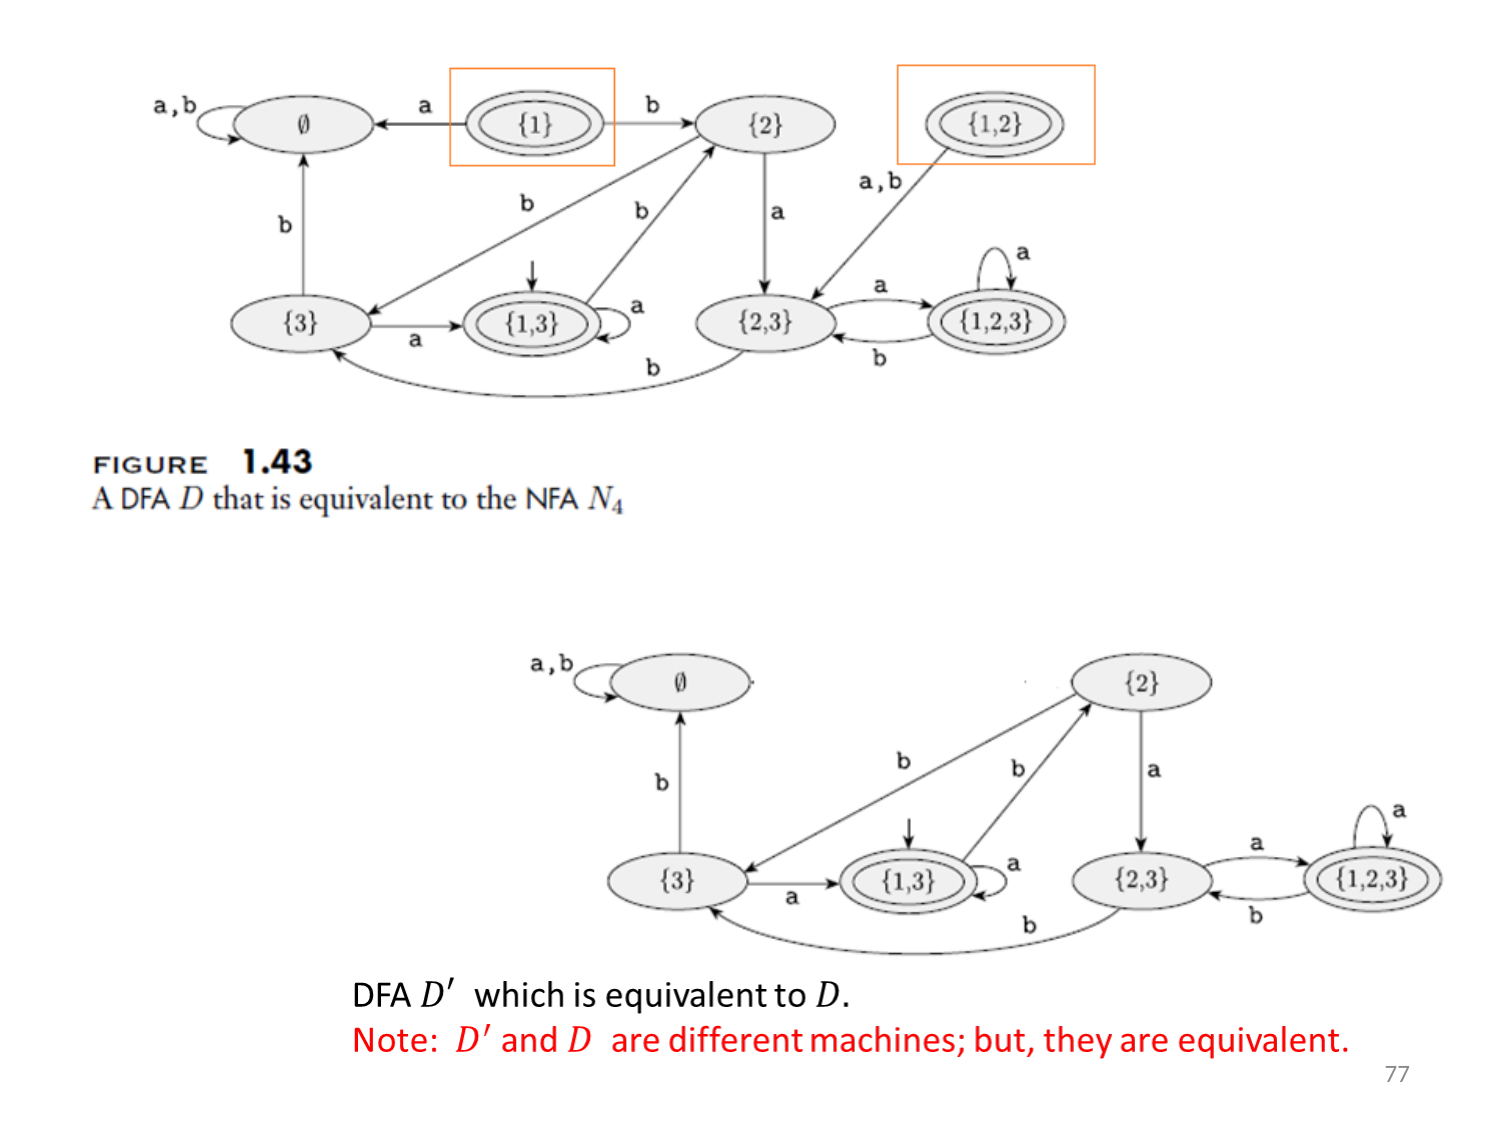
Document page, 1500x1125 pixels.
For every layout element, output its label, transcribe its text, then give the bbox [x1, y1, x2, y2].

picture [512, 637, 1458, 965]
slide_number ‹#› [1074, 1042, 1425, 1103]
picture [24, 0, 1157, 543]
text_box [337, 964, 1400, 1071]
